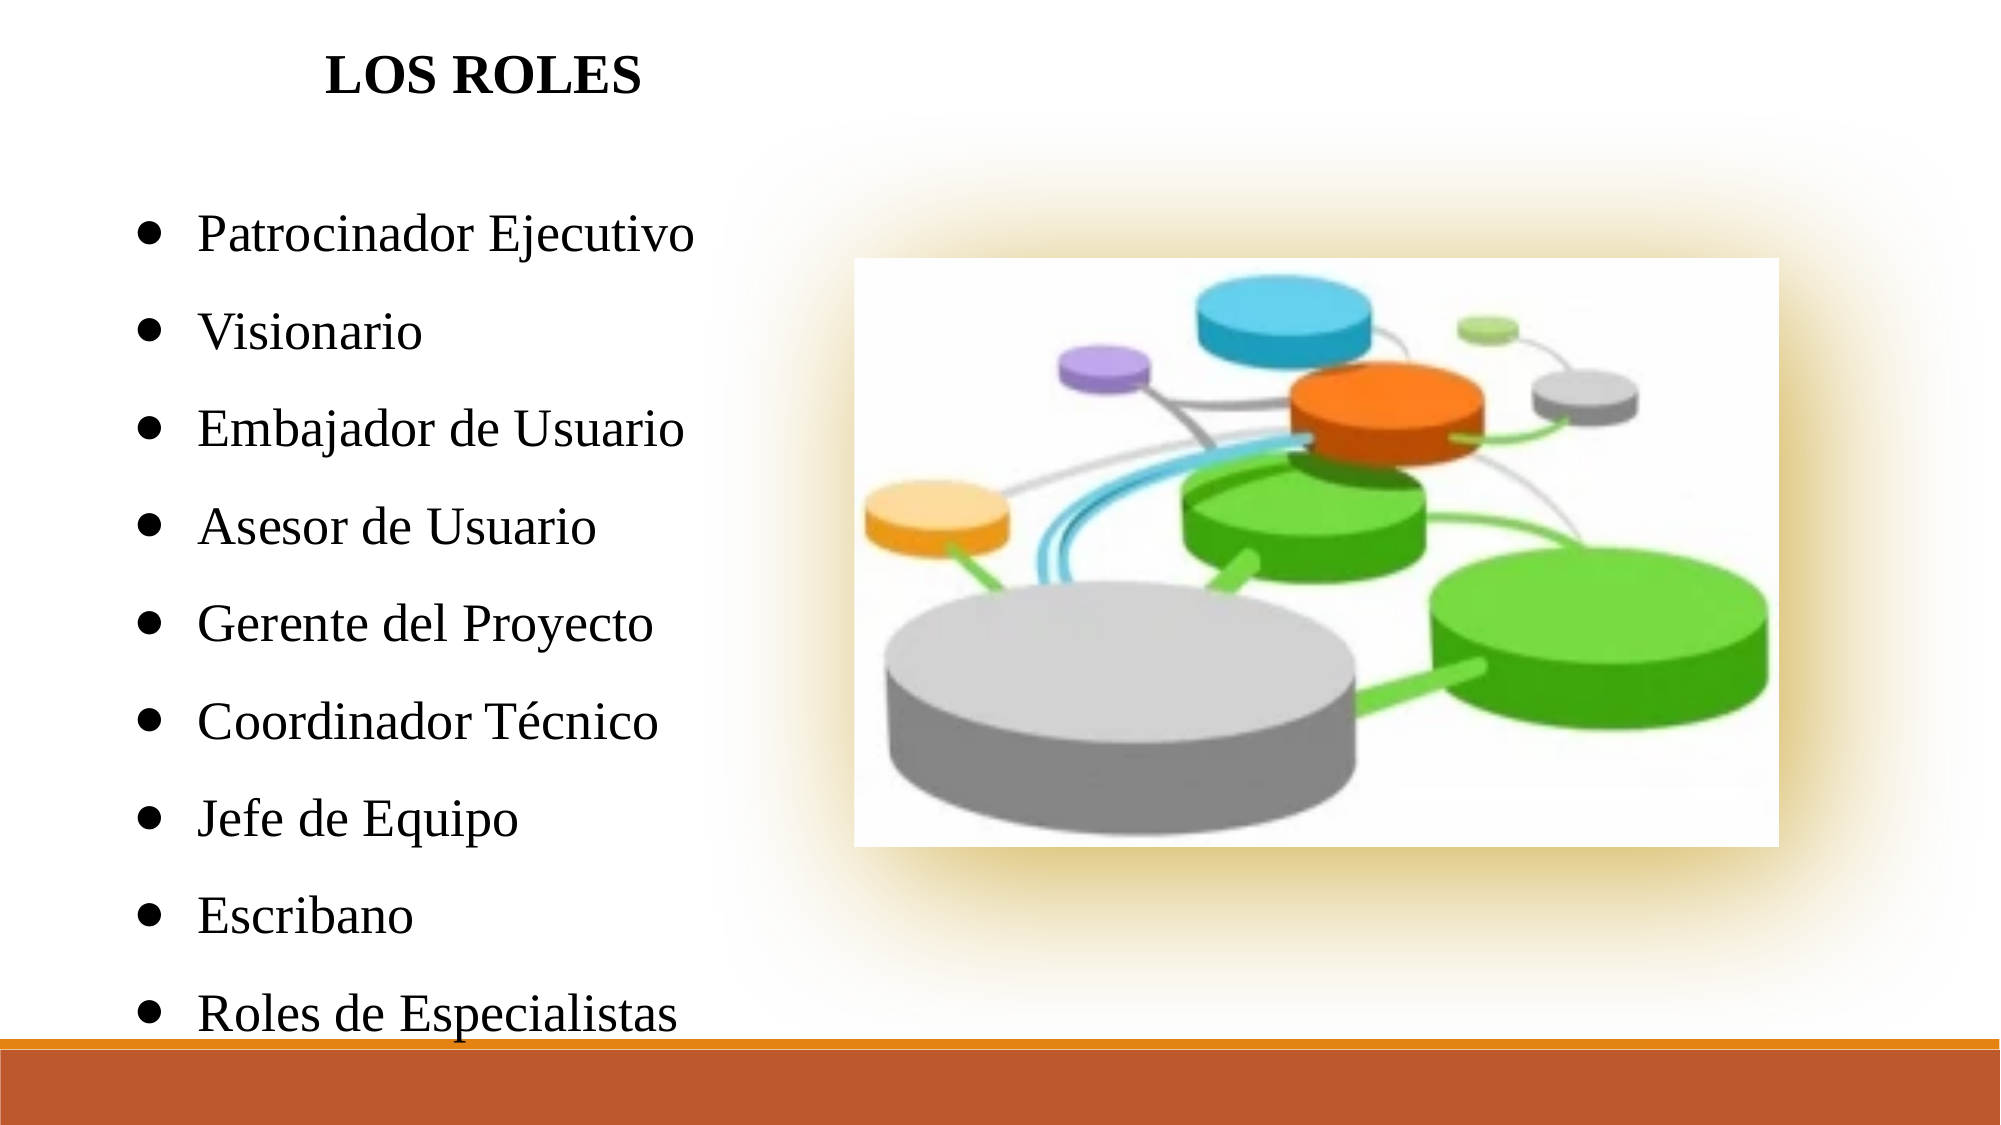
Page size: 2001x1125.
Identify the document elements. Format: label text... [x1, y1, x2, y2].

text_box LOS ROLES [0, 22, 1112, 121]
picture [854, 258, 1780, 847]
text_box Patrocinador Ejecutivo Visionario Embajador de Usuario Asesor de Usuario Gerente del Proyecto Coordinador Técnico Jefe de Equipo Escribano Roles de Especialistas [107, 150, 1943, 1058]
